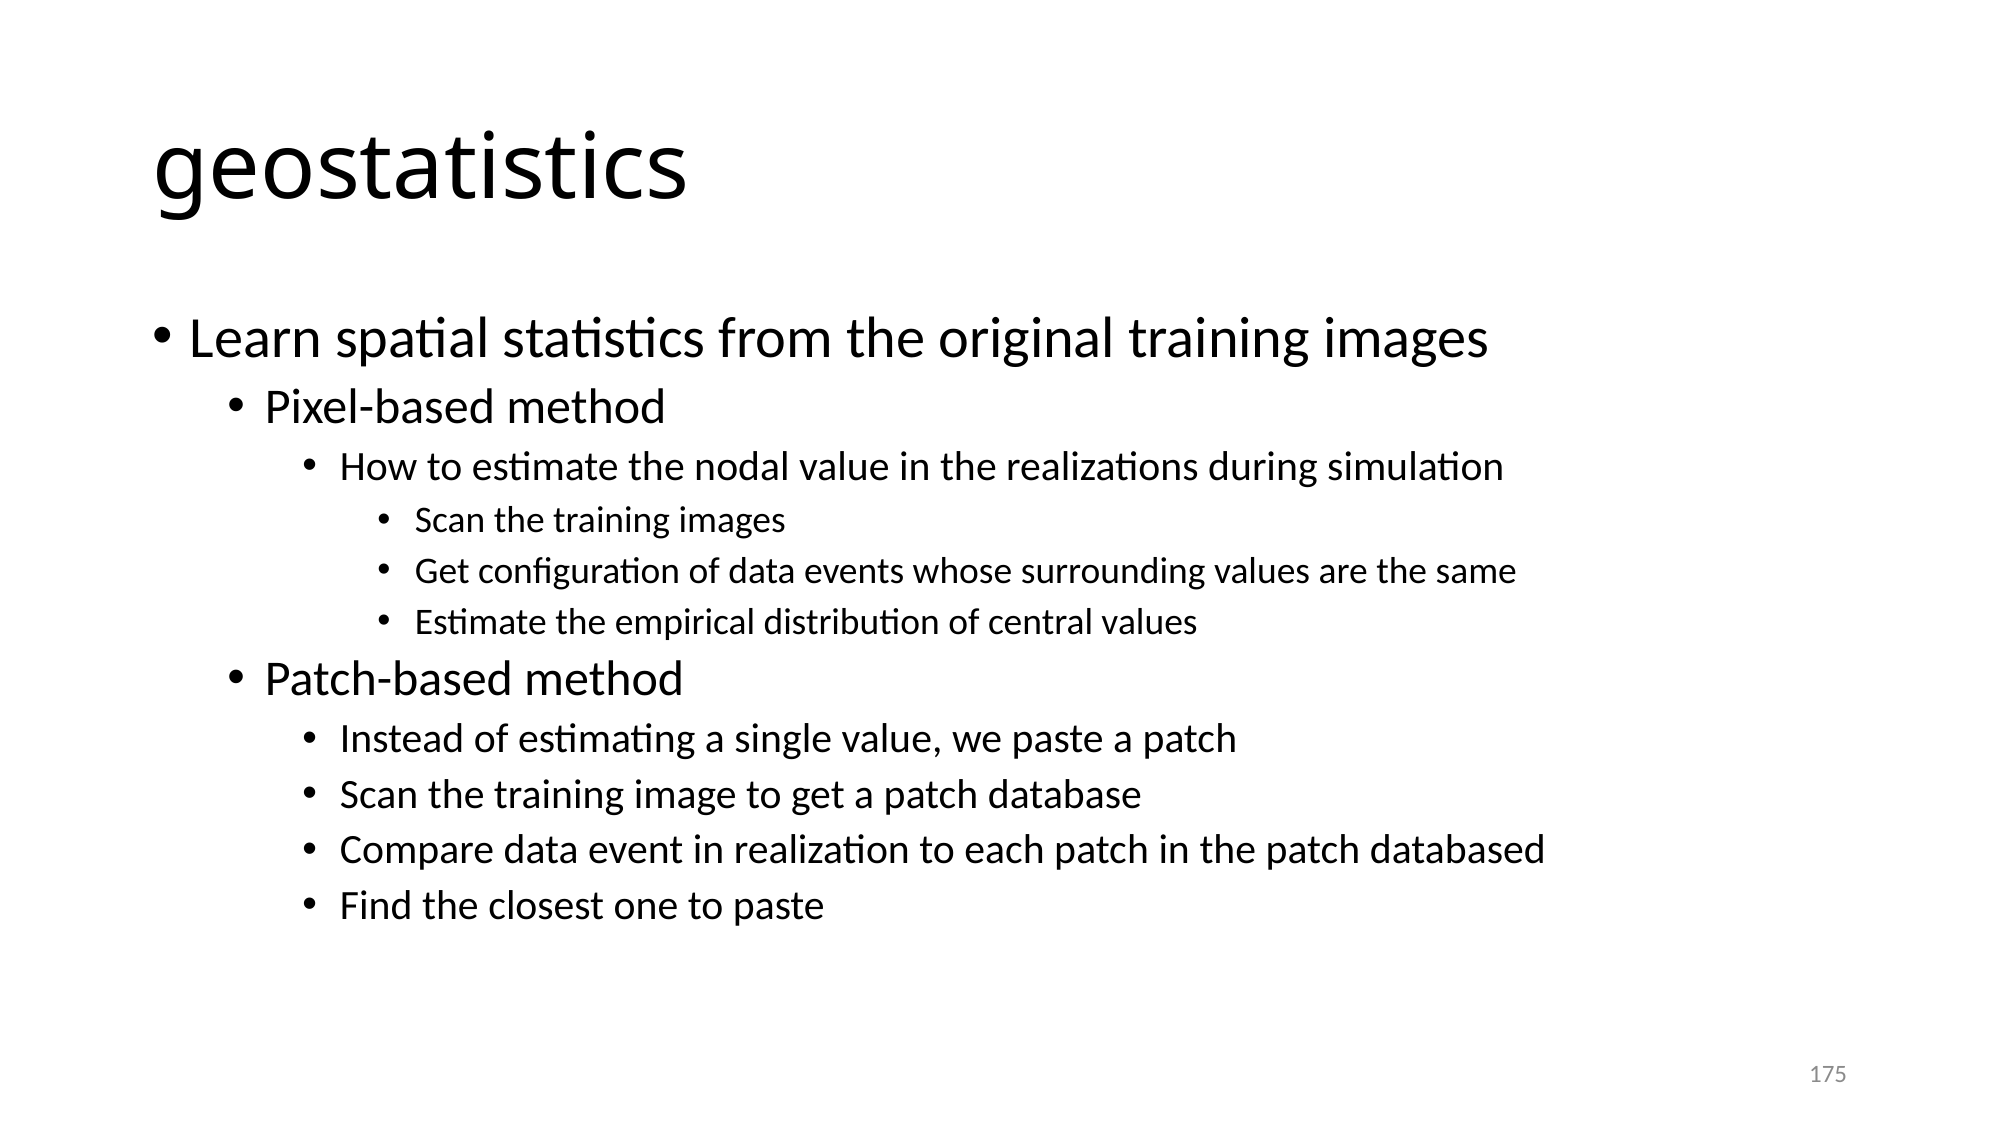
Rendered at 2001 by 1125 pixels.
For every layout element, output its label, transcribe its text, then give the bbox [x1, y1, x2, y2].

list Learn spatial statistics from the original training images Pixel-based method How to estimate the nodal value in the realizations during simulation Scan the training images Get configuration of data events whose surrounding values are the same Estimate the empirical distribution of central values Patch-based method Instead of estimating a single value, we paste a patch Scan the training image to get a patch database Compare data event in realization to each patch in the patch databased Find the closest one to paste [137, 299, 1863, 1014]
slide_number 175 [1412, 1042, 1863, 1103]
title geostatistics [137, 59, 1863, 278]
